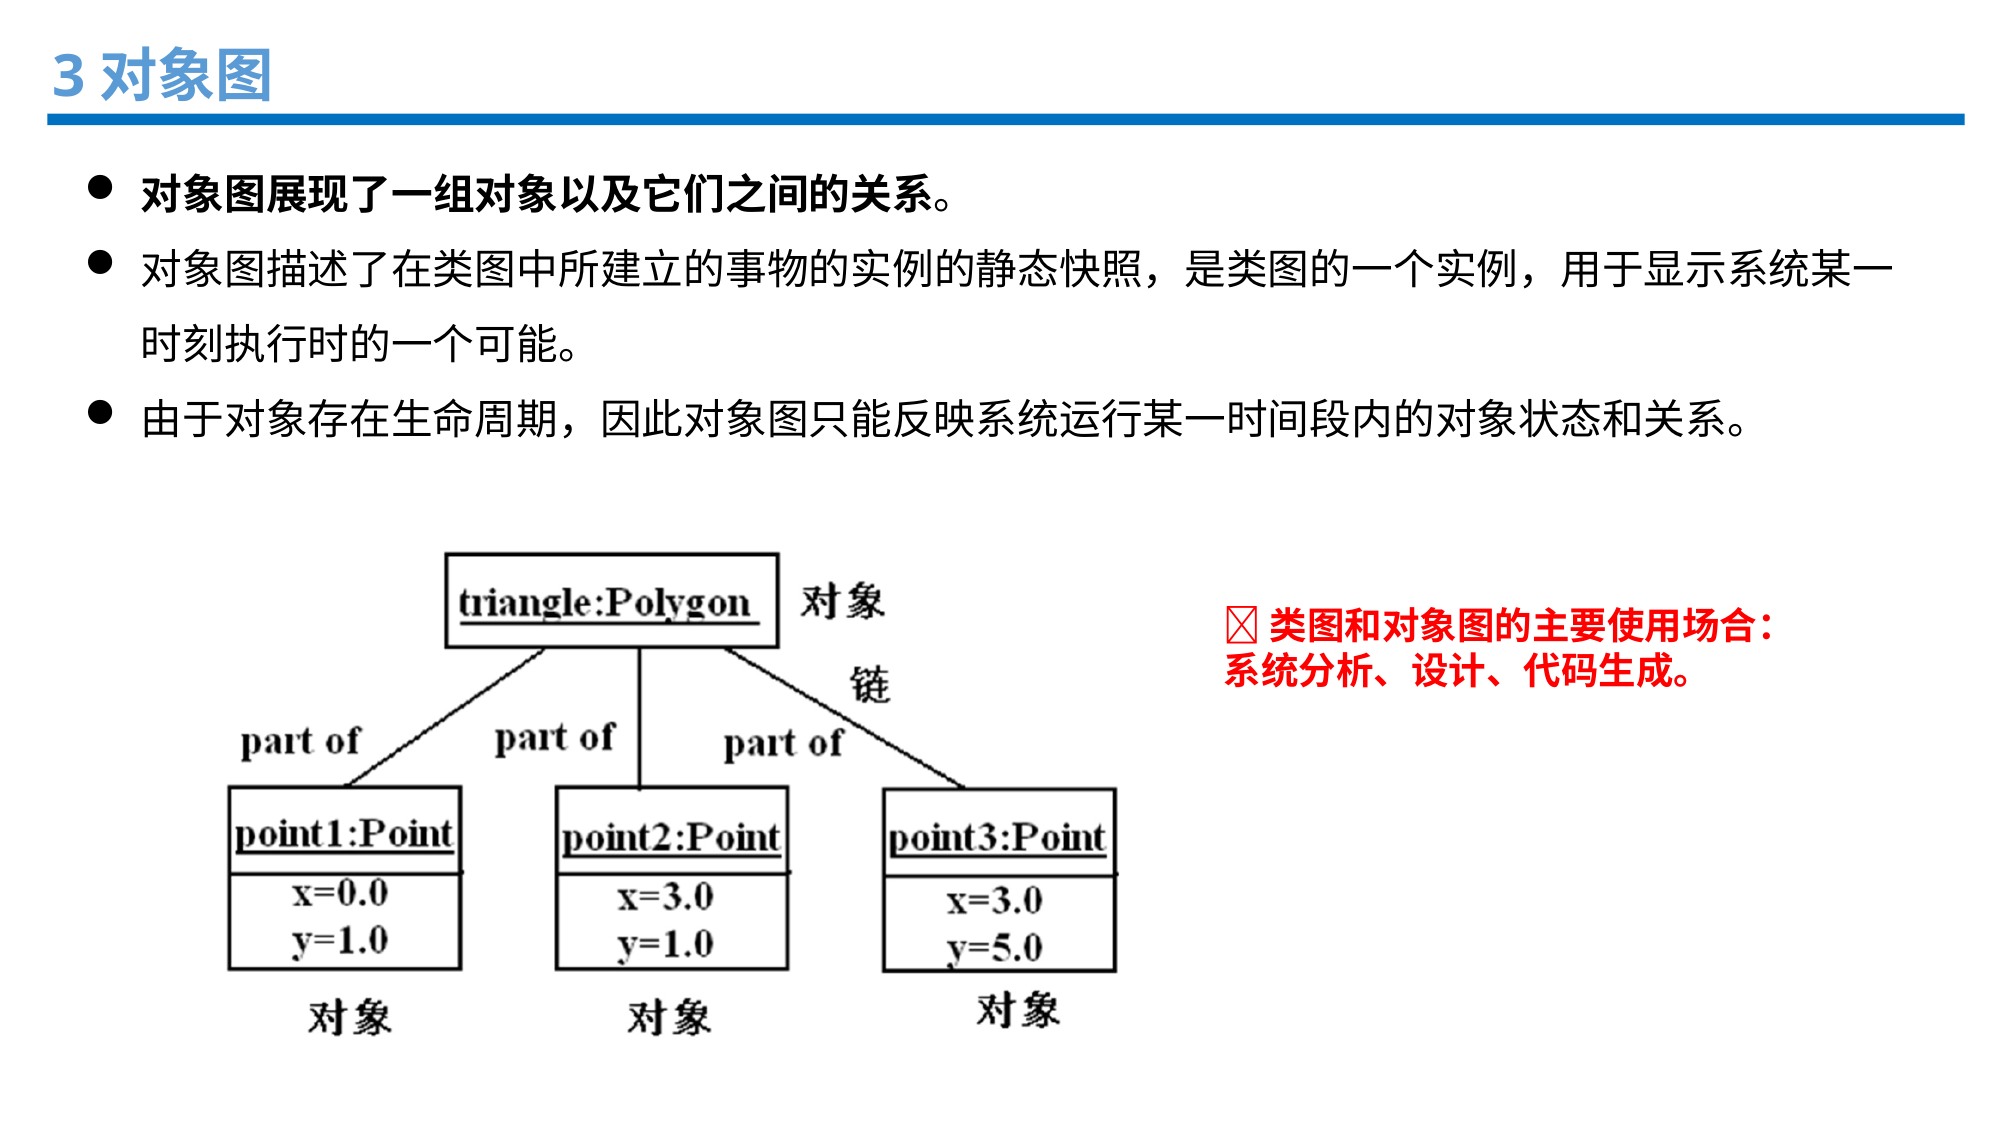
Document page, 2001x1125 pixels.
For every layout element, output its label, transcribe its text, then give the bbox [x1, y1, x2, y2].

text_box 类图和对象图的主要使用场合：系统分析、设计、代码生成。 [1208, 594, 1832, 700]
text_box 3对象图 [37, 30, 289, 116]
picture [163, 538, 1155, 1053]
text_box 对象图展现了一组对象以及它们之间的关系。 对象图描述了在类图中所建立的事物的实例的静态快照，是类图的一个实例，用于显示系统某一时刻执行时的一个可能。 由于对象存在生命周期，因此对象图只能反映系统运行某一时间段内的对象状态和关系。 [69, 135, 1931, 450]
